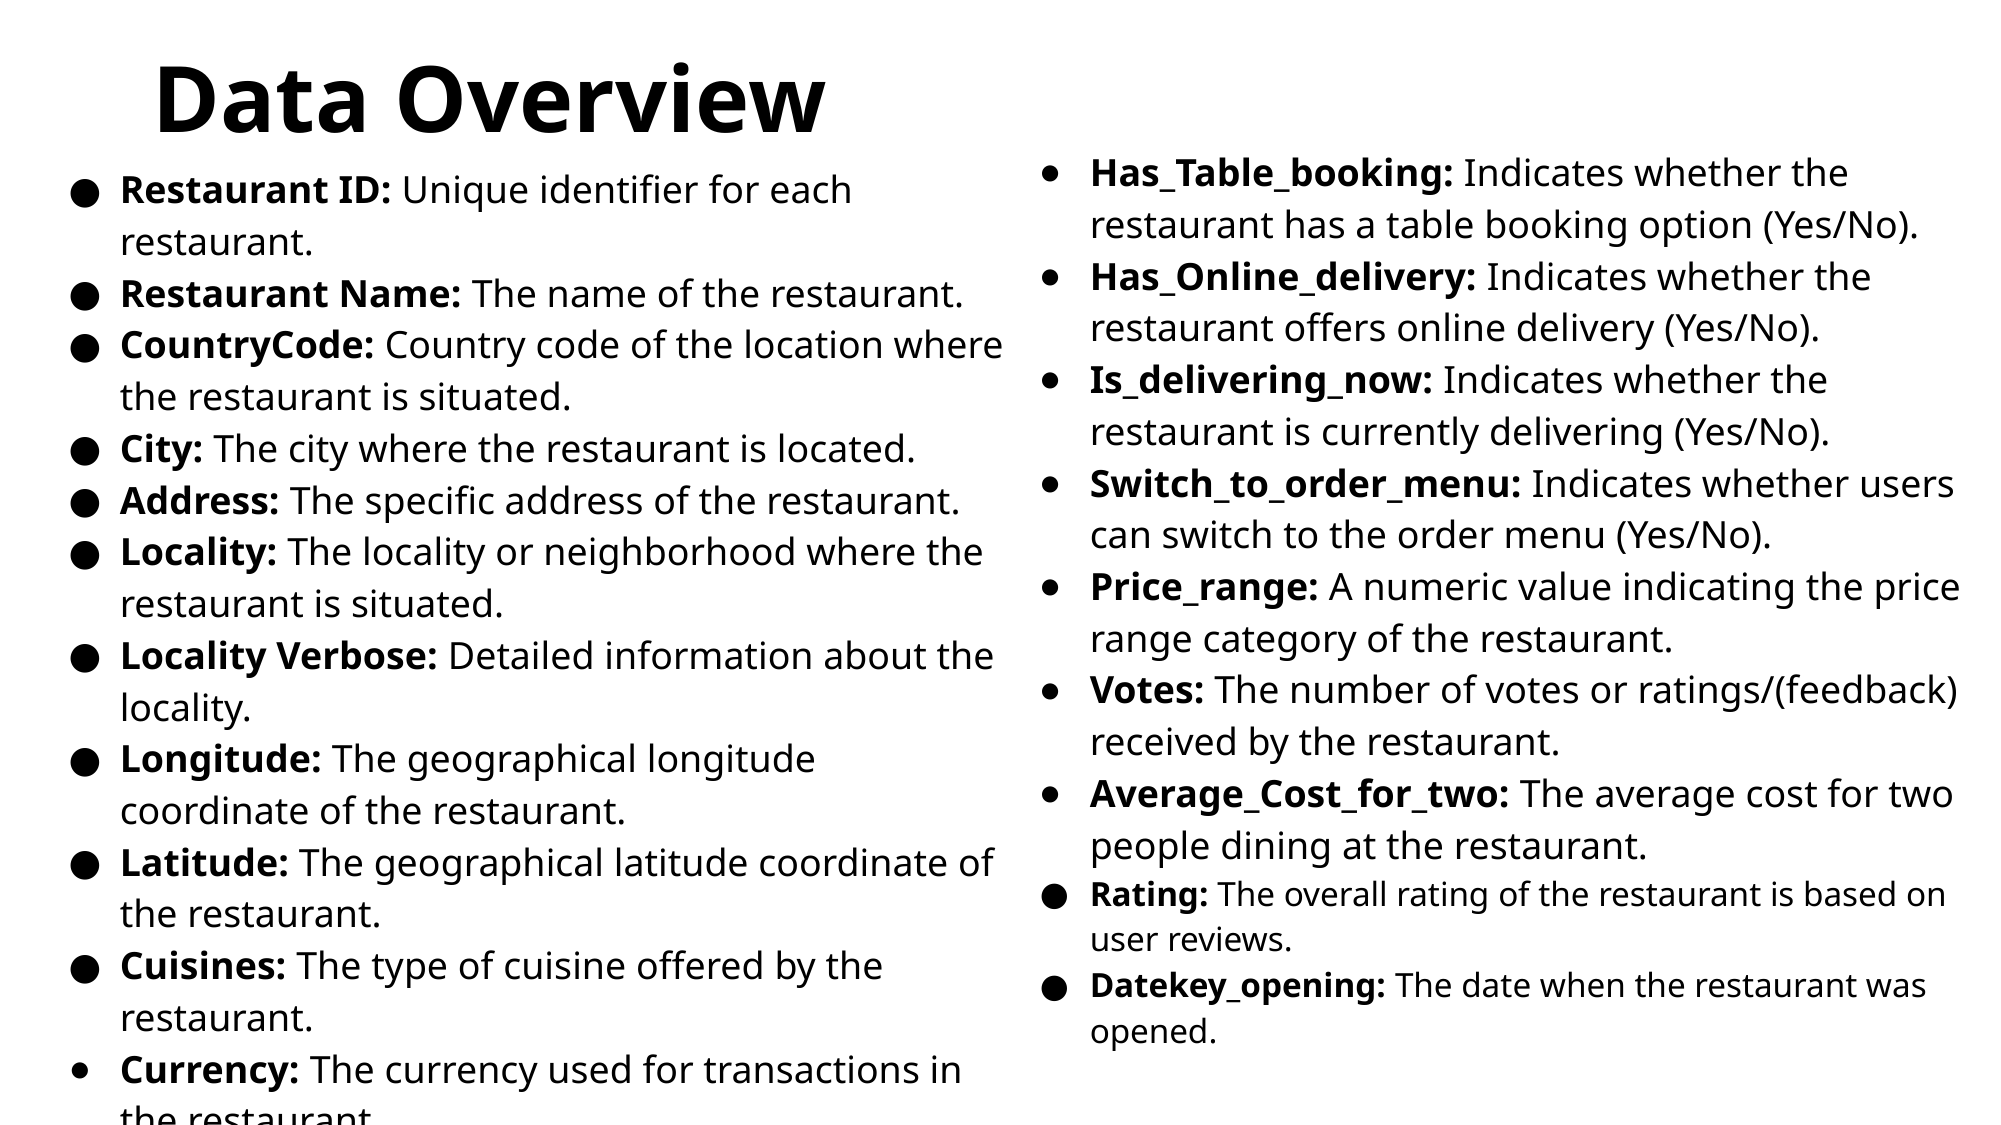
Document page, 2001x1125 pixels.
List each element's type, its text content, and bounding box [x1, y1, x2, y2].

title Data Overview [137, 22, 1863, 152]
text_box Has_Table_booking: Indicates whether the restaurant has a table booking option (Yes/No). Has_Online_delivery: Indicates whether the restaurant offers online delivery (Yes/No). Is_delivering_now: Indicates whether the restaurant is currently delivering (Yes/No). Switch_to_order_menu: Indicates whether users can switch to the order menu (Yes/No). Price_range: A numeric value indicating the price range category of the restaurant. Votes: The number of votes or ratings/(feedback) received by the restaurant. Average_Cost_for_two: The average cost for two people dining at the restaurant. Rating: The overall rating of the restaurant is based on user reviews. Datekey_opening: The date when the restaurant was opened. [999, 135, 2000, 1058]
text_box Restaurant ID: Unique identifier for each restaurant. Restaurant Name: The name of the restaurant. CountryCode: Country code of the location where the restaurant is situated. City: The city where the restaurant is located. Address: The specific address of the restaurant. Locality: The locality or neighborhood where the restaurant is situated. Locality Verbose: Detailed information about the locality. Longitude: The geographical longitude coordinate of the restaurant. Latitude: The geographical latitude coordinate of the restaurant. Cuisines: The type of cuisine offered by the restaurant. Currency: The currency used for transactions in the restaurant. [30, 152, 1030, 1125]
